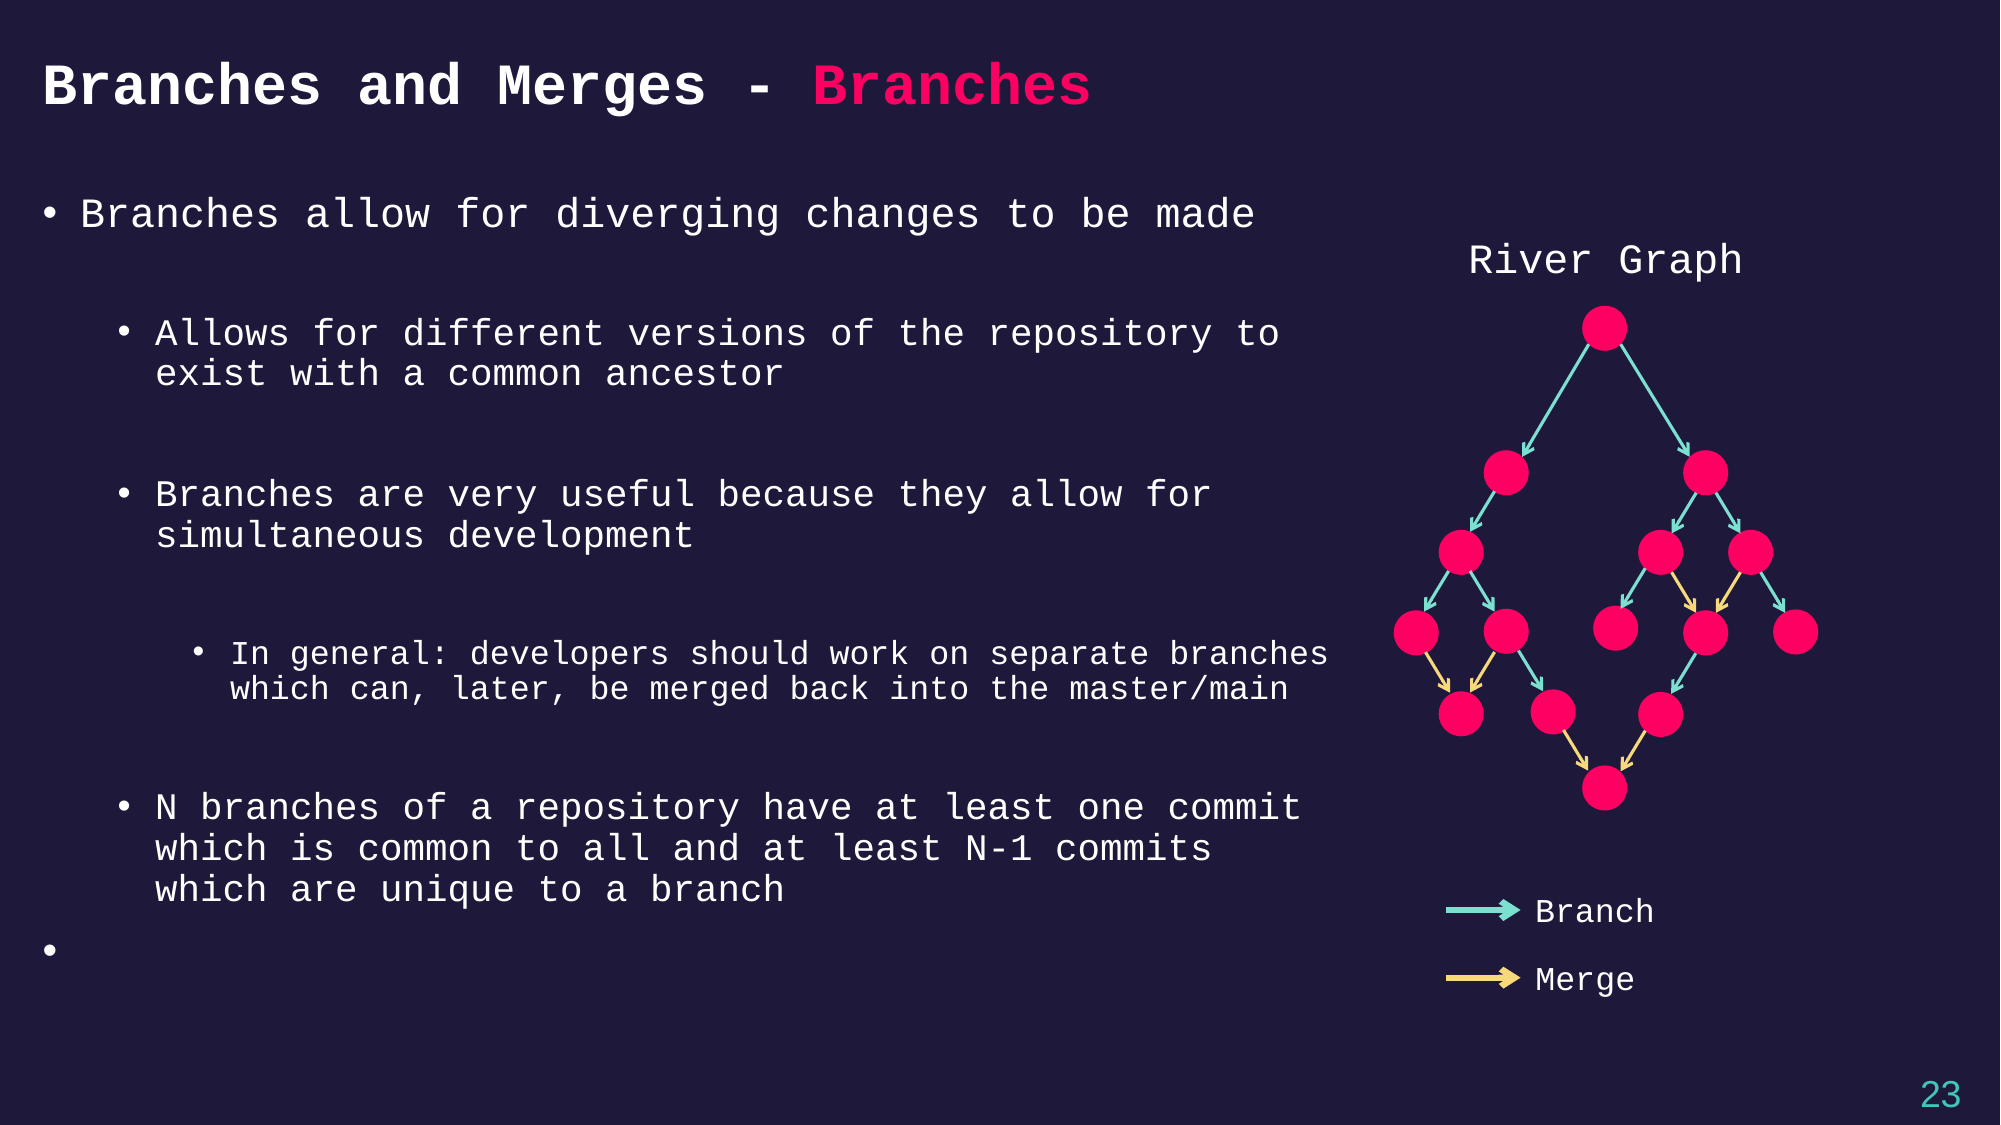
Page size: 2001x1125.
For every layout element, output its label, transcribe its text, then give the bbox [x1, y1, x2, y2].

title Branches and Merges - Branches [27, 29, 1973, 142]
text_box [1393, 224, 1819, 1006]
list Branches allow for diverging changes to be made Allows for different versions of the repository to exist with a common ancestor Branches are very useful because they allow for simultaneous development In general: developers should work on separate branches which can, later, be merged back into the master/main N branches of a repository have at least one commit which is common to all and at least N-1 commits which are unique to a branch [27, 184, 1361, 1105]
